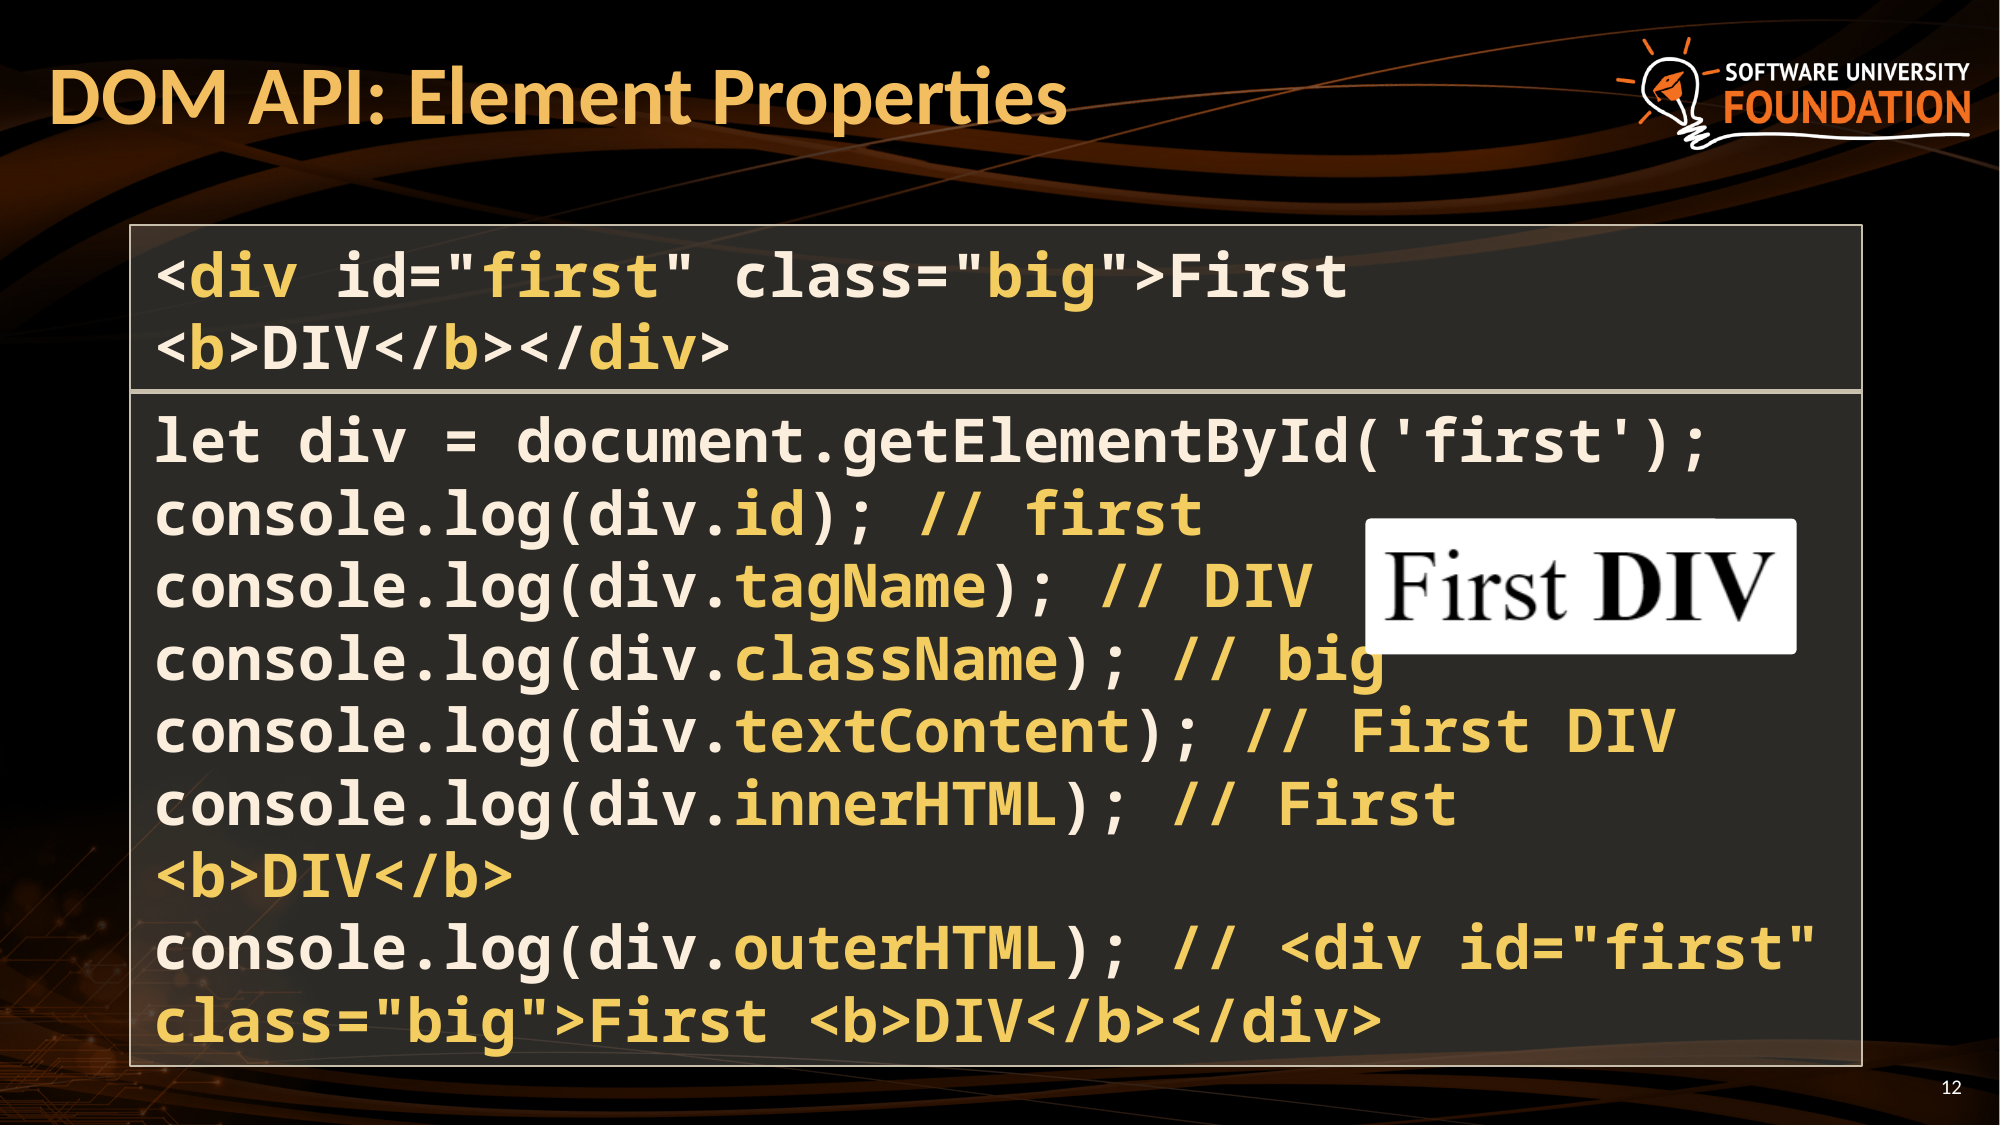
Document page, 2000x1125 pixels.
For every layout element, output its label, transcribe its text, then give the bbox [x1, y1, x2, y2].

text_box let div = document.getElementById('first'); console.log(div.id); // first console.log(div.tagName); // DIV console.log(div.className); // big console.log(div.textContent); // First DIV console.log(div.innerHTML); // First <b>DIV</b> console.log(div.outerHTML); // <div id="first" class="big">First <b>DIV</b></div> [130, 390, 1863, 1067]
text_box <div id="first" class="big">First <b>DIV</b></div> [130, 224, 1863, 390]
title DOM API: Element Properties [30, 6, 1602, 189]
picture [0, 0, 2000, 1125]
slide_number 12 [1897, 1070, 1968, 1103]
